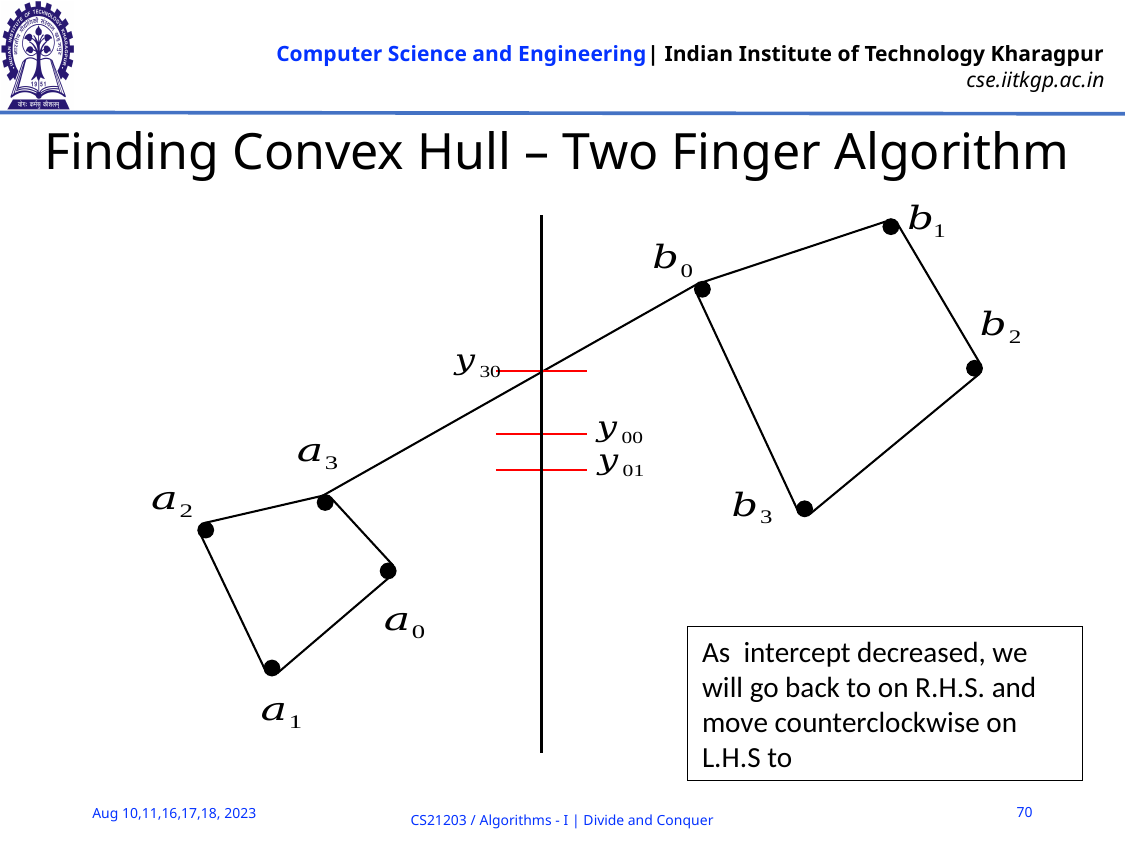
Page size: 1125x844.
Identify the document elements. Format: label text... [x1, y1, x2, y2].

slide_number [77, 798, 185, 844]
slide_number 70 [992, 790, 1048, 836]
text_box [151, 201, 1021, 753]
title Finding Convex Hull – Two Finger Algorithm [35, 78, 1078, 221]
footer CS21203 / Algorithms - I | Divide and Conquer [185, 798, 940, 844]
picture [1, 1, 74, 110]
